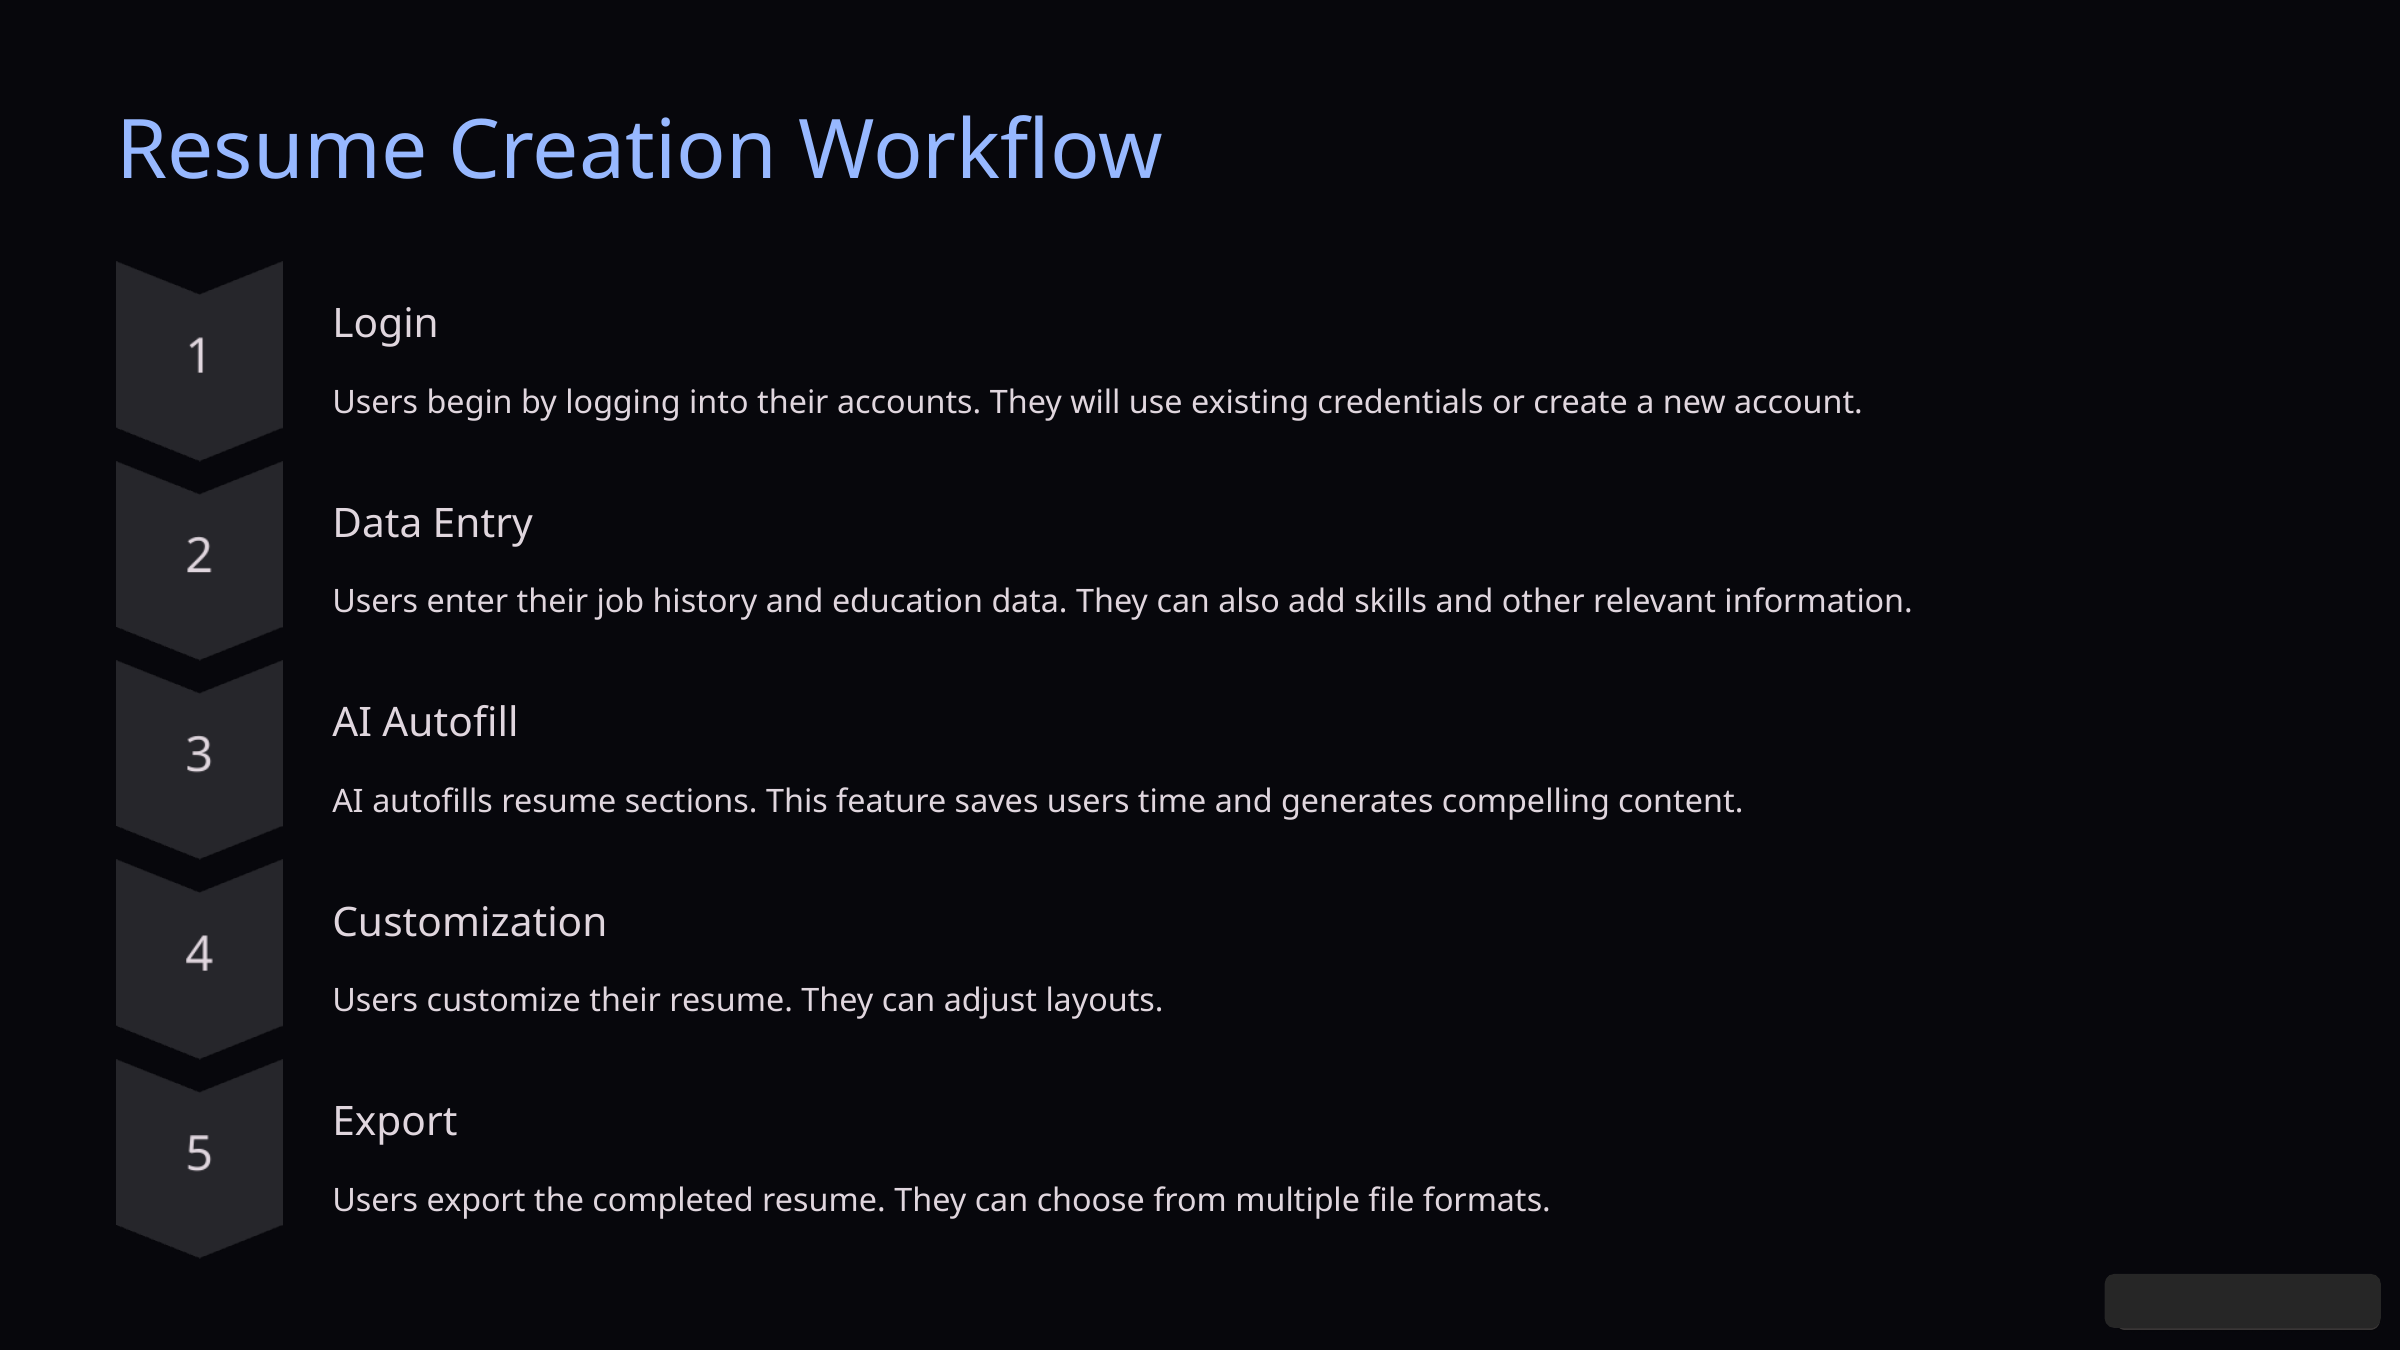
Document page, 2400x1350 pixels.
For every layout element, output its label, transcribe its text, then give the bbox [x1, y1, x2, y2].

picture [2106, 1271, 2389, 1339]
text_box AI Autofill [332, 693, 748, 746]
text_box Users begin by logging into their accounts. They will use existing credentials or create a new account. [332, 366, 2284, 420]
text_box Users enter their job history and education data. They can also add skills and other relevant information. [332, 566, 2284, 620]
text_box Users customize their resume. They can adjust layouts. [332, 965, 2284, 1019]
picture [116, 261, 283, 1259]
text_box Login [332, 294, 748, 347]
text_box Data Entry [332, 494, 748, 547]
text_box Users export the completed resume. They can choose from multiple file formats. [332, 1164, 2284, 1218]
text_box AI autofills resume sections. This feature saves users time and generates compelling content. [332, 765, 2284, 819]
text_box Customization [332, 893, 748, 946]
text_box Export [332, 1092, 748, 1145]
text_box [2104, 1273, 2381, 1328]
text_box Resume Creation Workflow [116, 91, 1274, 196]
